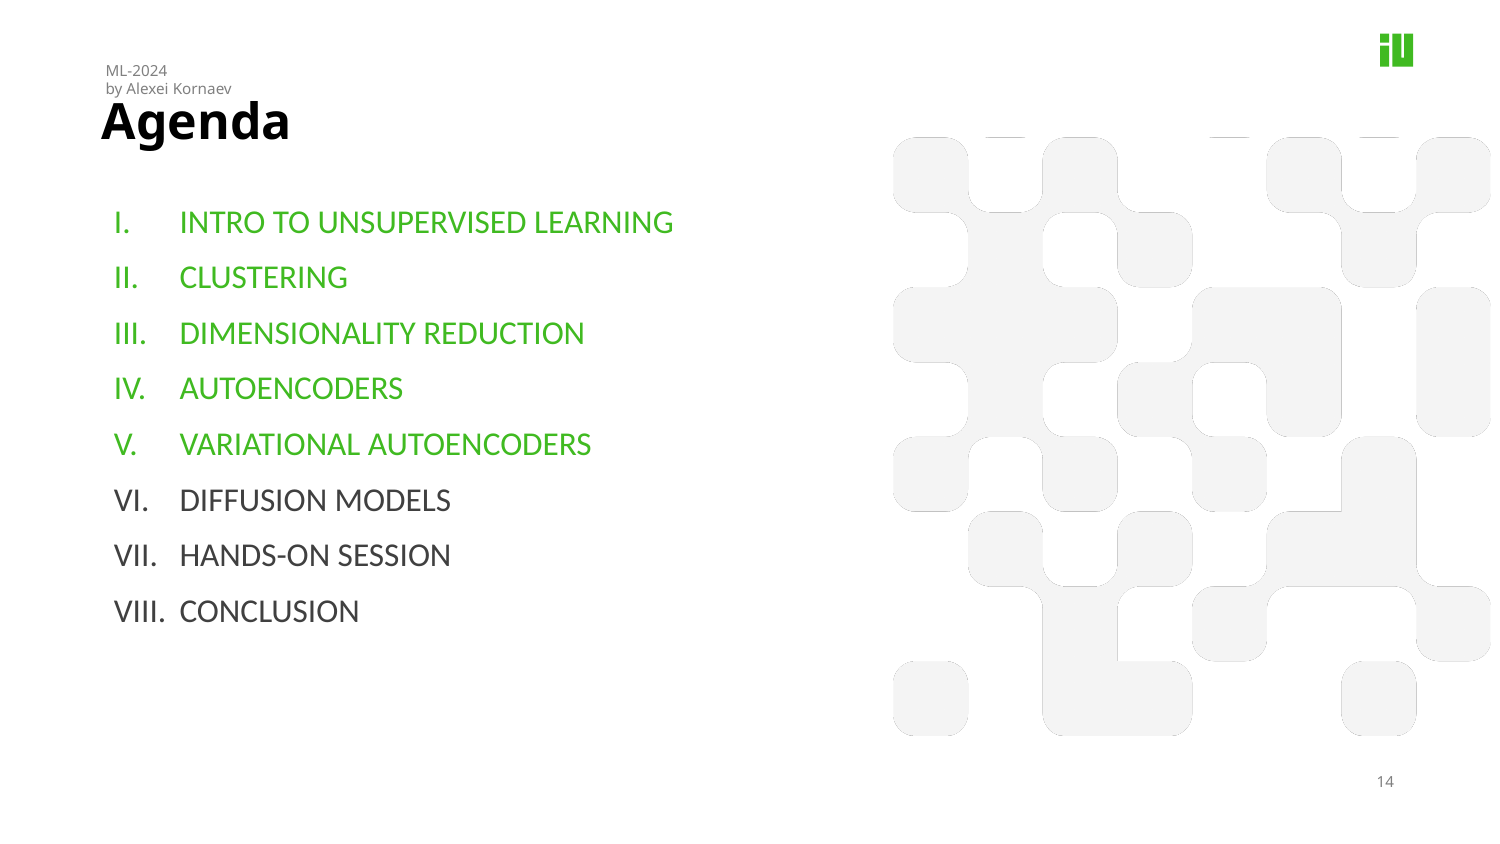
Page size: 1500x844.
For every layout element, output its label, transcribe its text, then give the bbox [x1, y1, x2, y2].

title Agenda [86, 89, 1381, 146]
text_box INTRO TO UNSUPERVISED LEARNING CLUSTERING DIMENSIONALITY REDUCTION AUTOENCODERS VARIATIONAL AUTOENCODERS DIFFUSION MODELS HANDS-ON SESSION CONCLUSION [99, 192, 868, 674]
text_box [1380, 33, 1414, 67]
text_box ML-2024 by Alexei Kornaev [98, 57, 605, 102]
picture [893, 137, 1491, 736]
slide_number 14 [1071, 759, 1410, 805]
